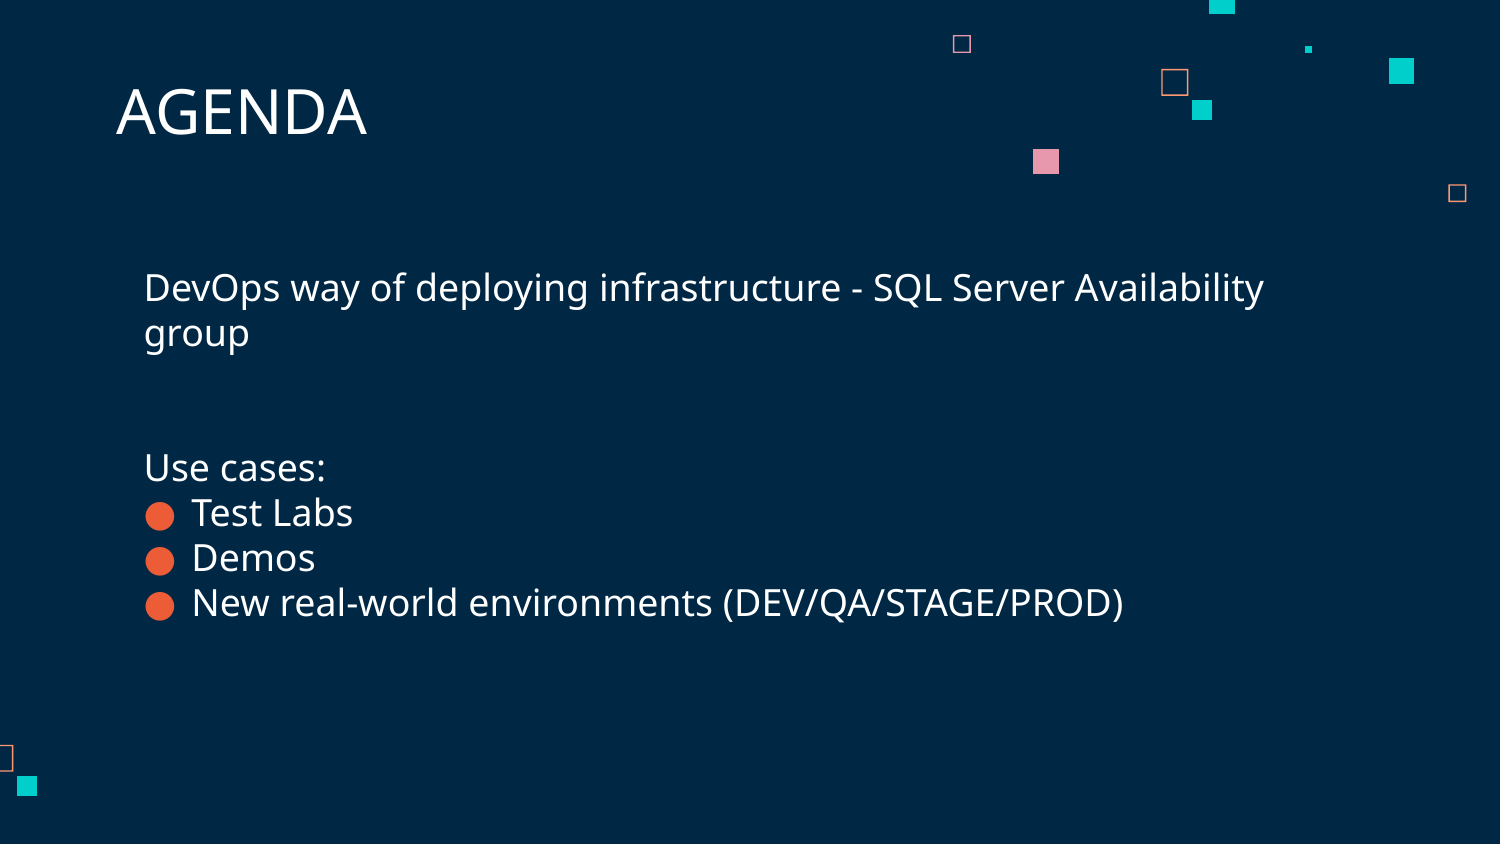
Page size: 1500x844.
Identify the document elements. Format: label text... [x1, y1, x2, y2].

title AGENDA [101, 67, 878, 163]
list DevOps way of deploying infrastructure - SQL Server Availability group Use cases: Test Labs Demos New real-world environments (DEV/QA/STAGE/PROD) [101, 249, 1290, 724]
